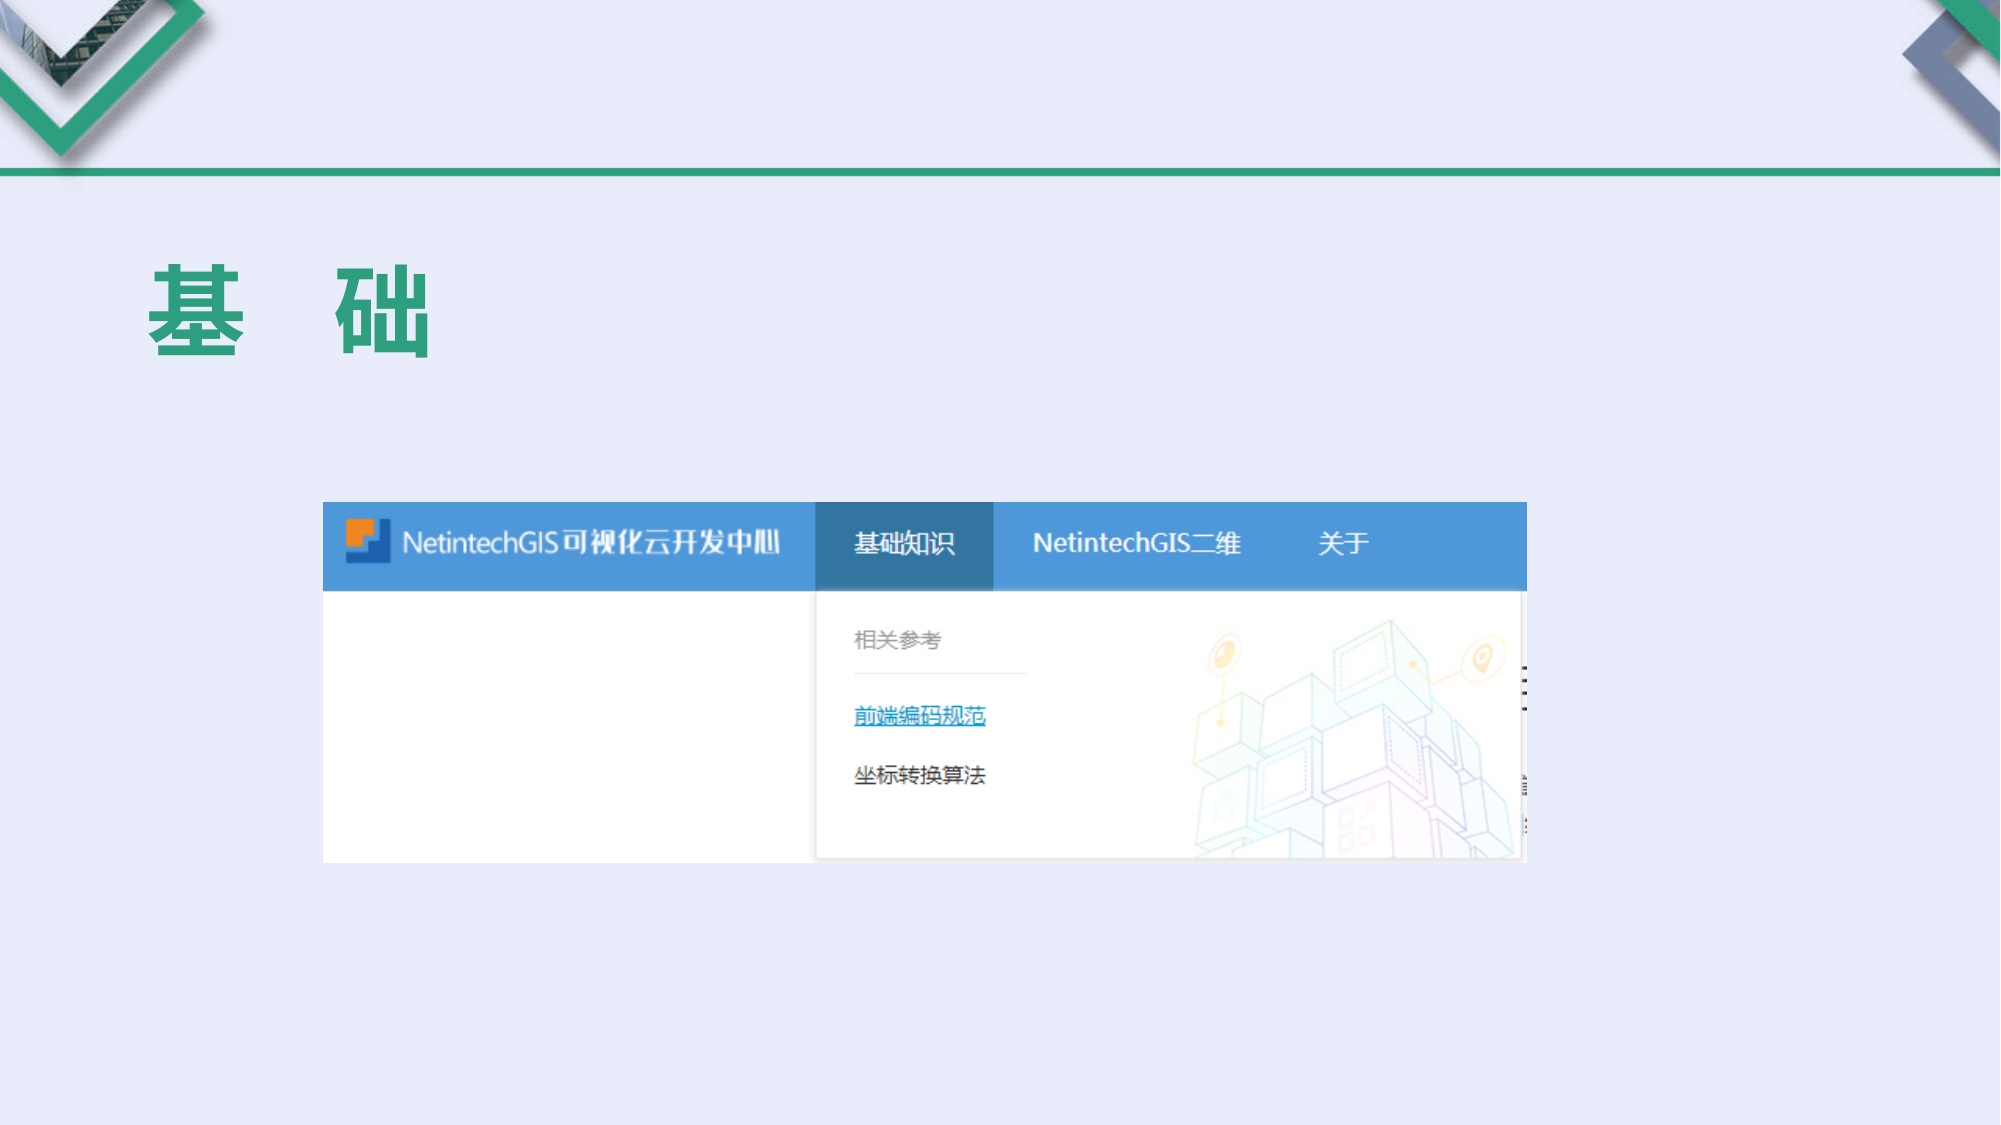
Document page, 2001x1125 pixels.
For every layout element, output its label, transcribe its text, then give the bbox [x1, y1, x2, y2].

text_box 基 [37, 242, 224, 377]
text_box 础 [224, 242, 543, 377]
picture [0, 0, 2001, 1125]
